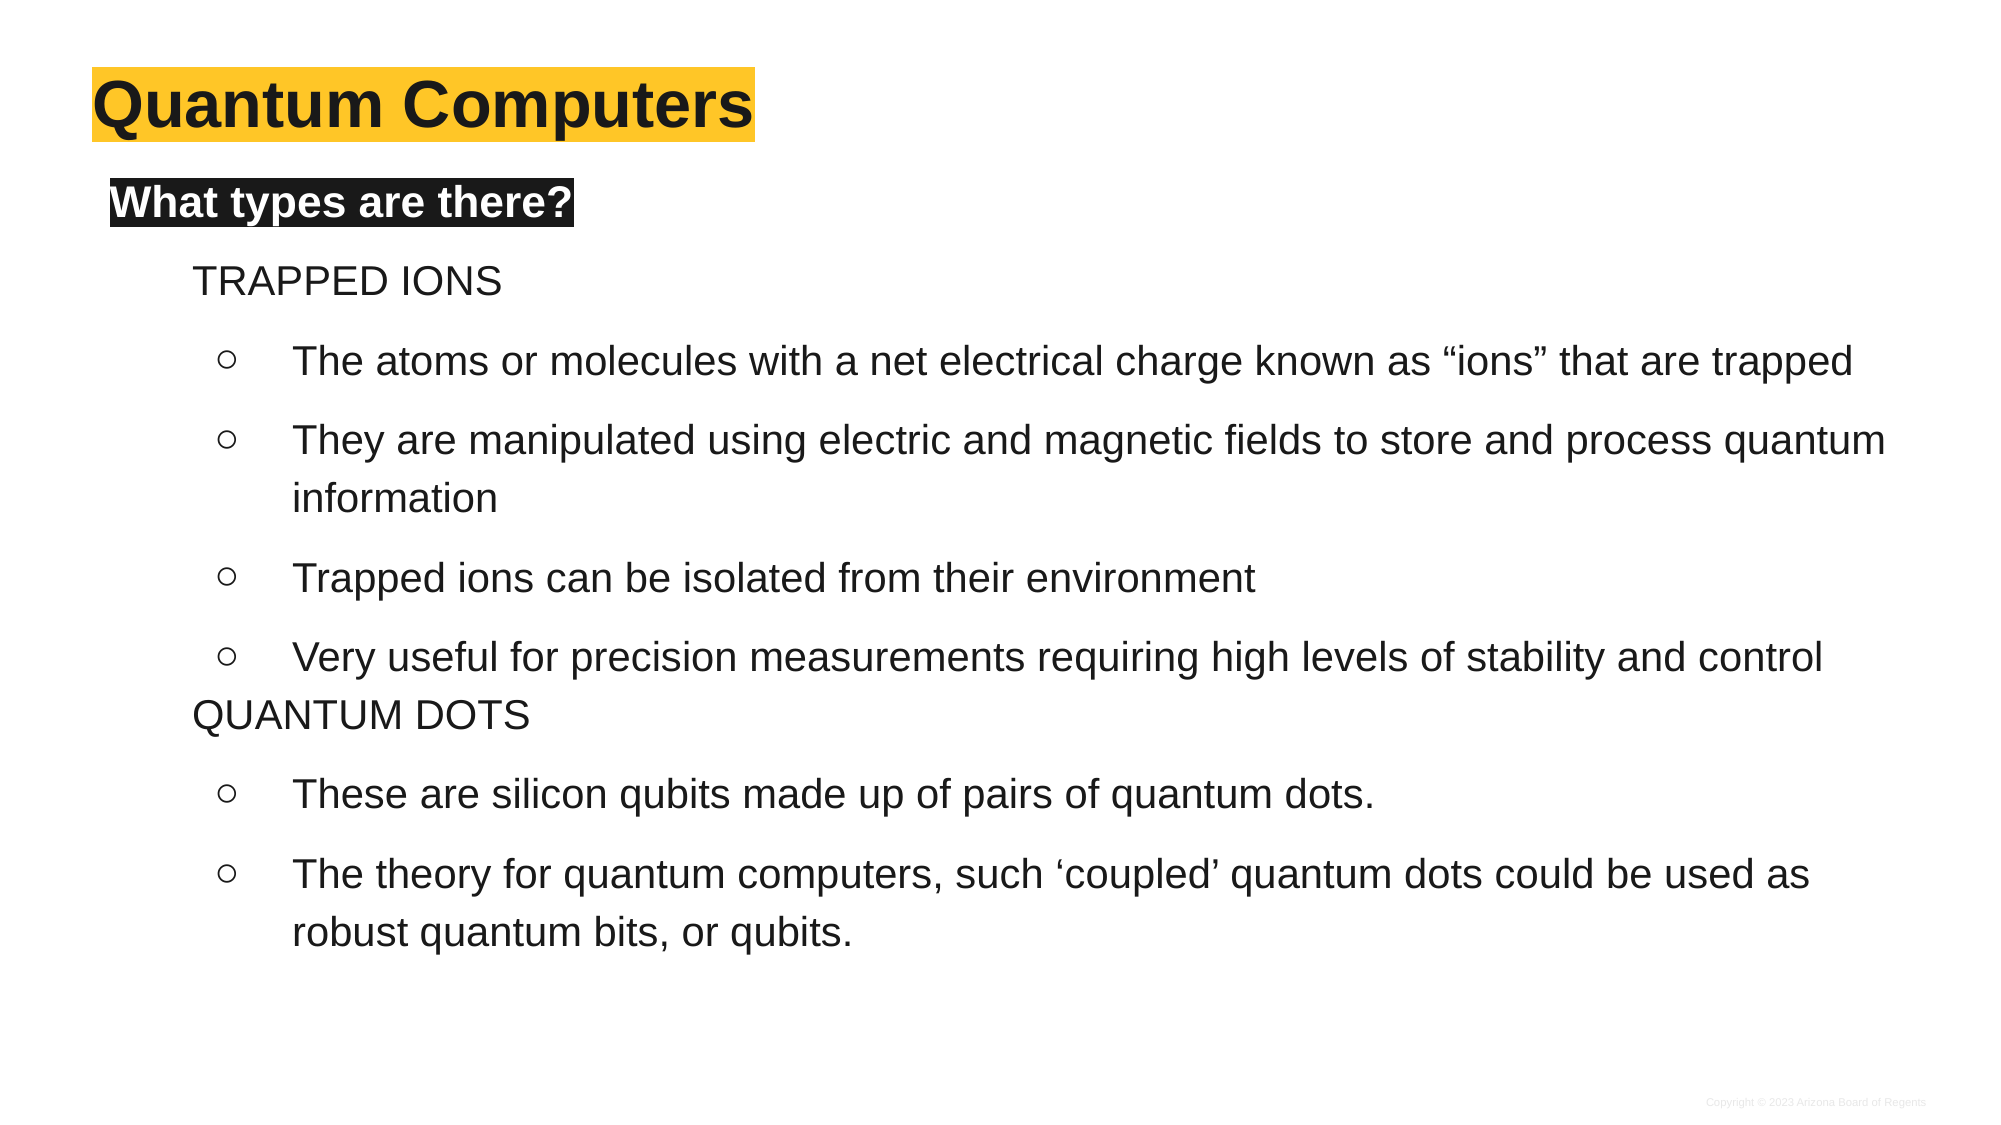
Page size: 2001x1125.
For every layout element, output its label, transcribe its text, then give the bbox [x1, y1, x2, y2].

list TRAPPED IONS The atoms or molecules with a net electrical charge known as “ions” that are trapped They are manipulated using electric and magnetic fields to store and process quantum information Trapped ions can be isolated from their environment Very useful for precision measurements requiring high levels of stability and control QUANTUM DOTS These are silicon qubits made up of pairs of quantum dots. The theory for quantum computers, such ‘coupled’ quantum dots could be used as robust quantum bits, or qubits. [92, 246, 1926, 1056]
title Quantum Computers [92, 69, 1932, 166]
subtitle What types are there? [92, 165, 1927, 228]
